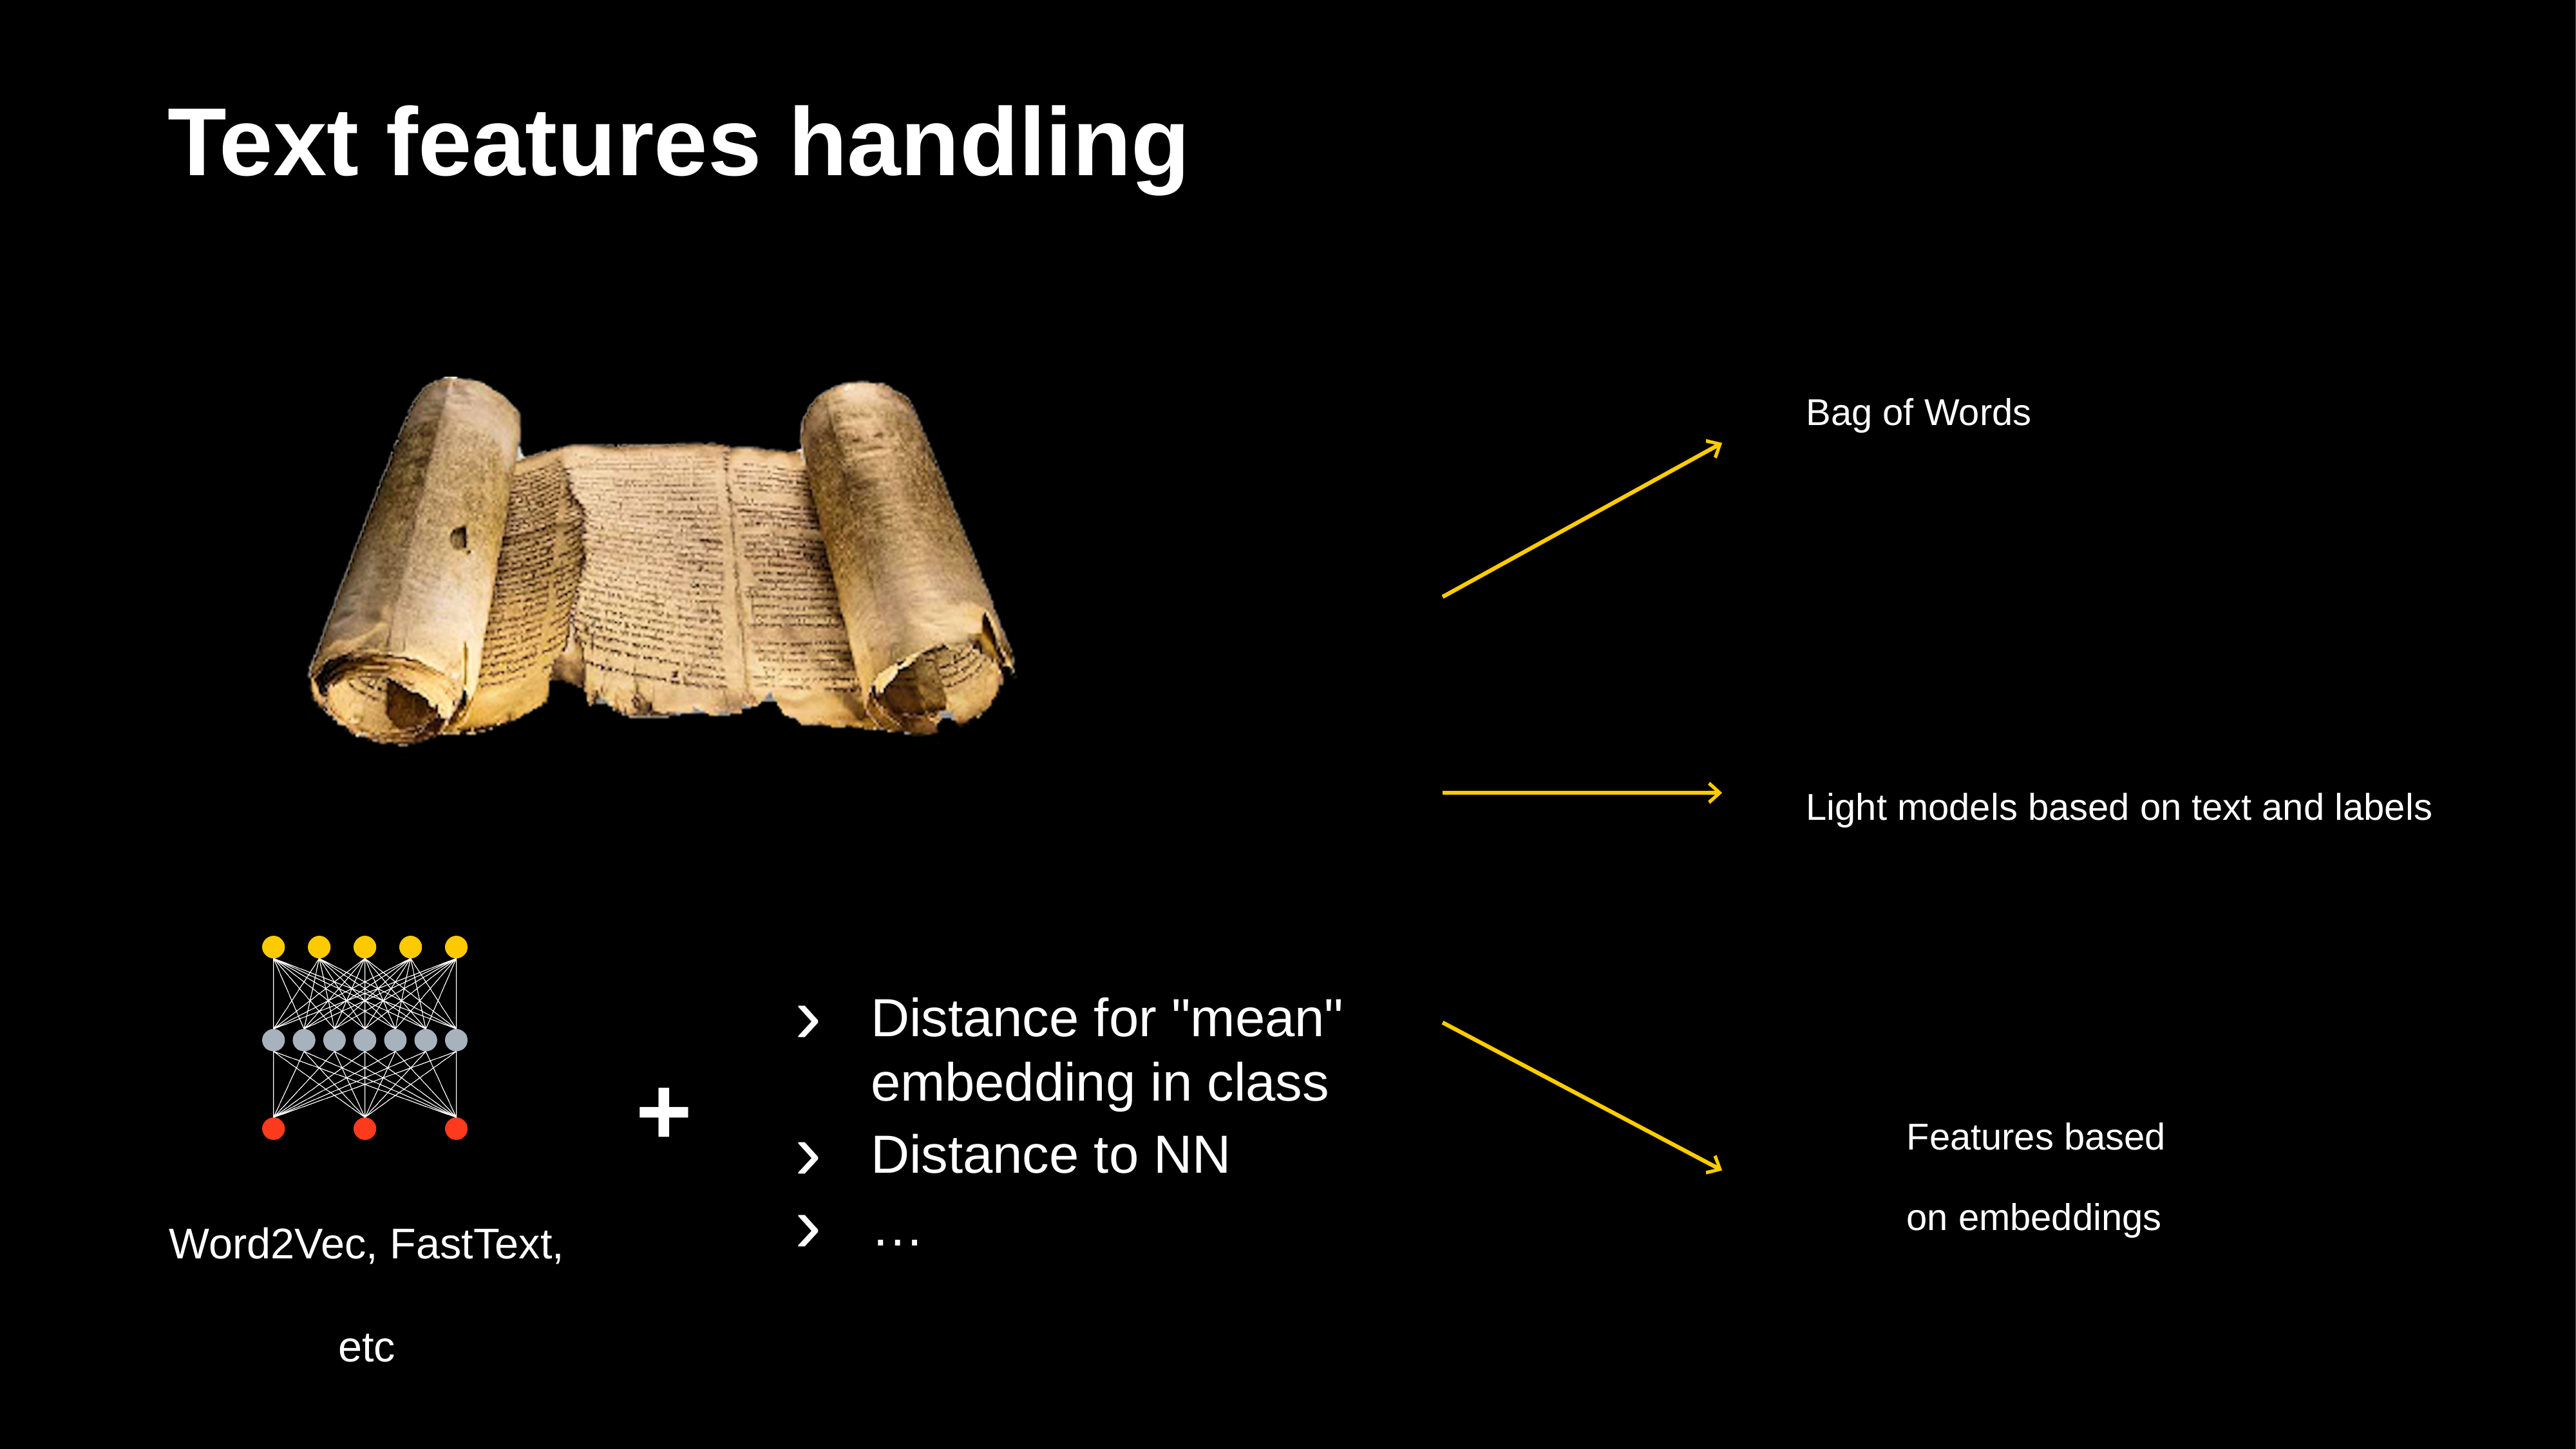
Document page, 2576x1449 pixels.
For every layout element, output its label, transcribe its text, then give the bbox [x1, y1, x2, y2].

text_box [1442, 442, 1723, 1171]
picture [262, 936, 468, 1140]
text_box Bag of Words [1802, 358, 2508, 447]
title Text features handling [167, 57, 2411, 212]
picture [296, 360, 1033, 767]
text_box Word2Vec, FastText, etc [162, 1211, 573, 1375]
text_box Features based on embeddings [1902, 1082, 2181, 1252]
text_box Light models based on text and labels [1802, 752, 2440, 842]
text_box Distance for "mean" embedding in class Distance to NN … [785, 945, 1405, 1294]
text_box + [630, 1043, 686, 1170]
